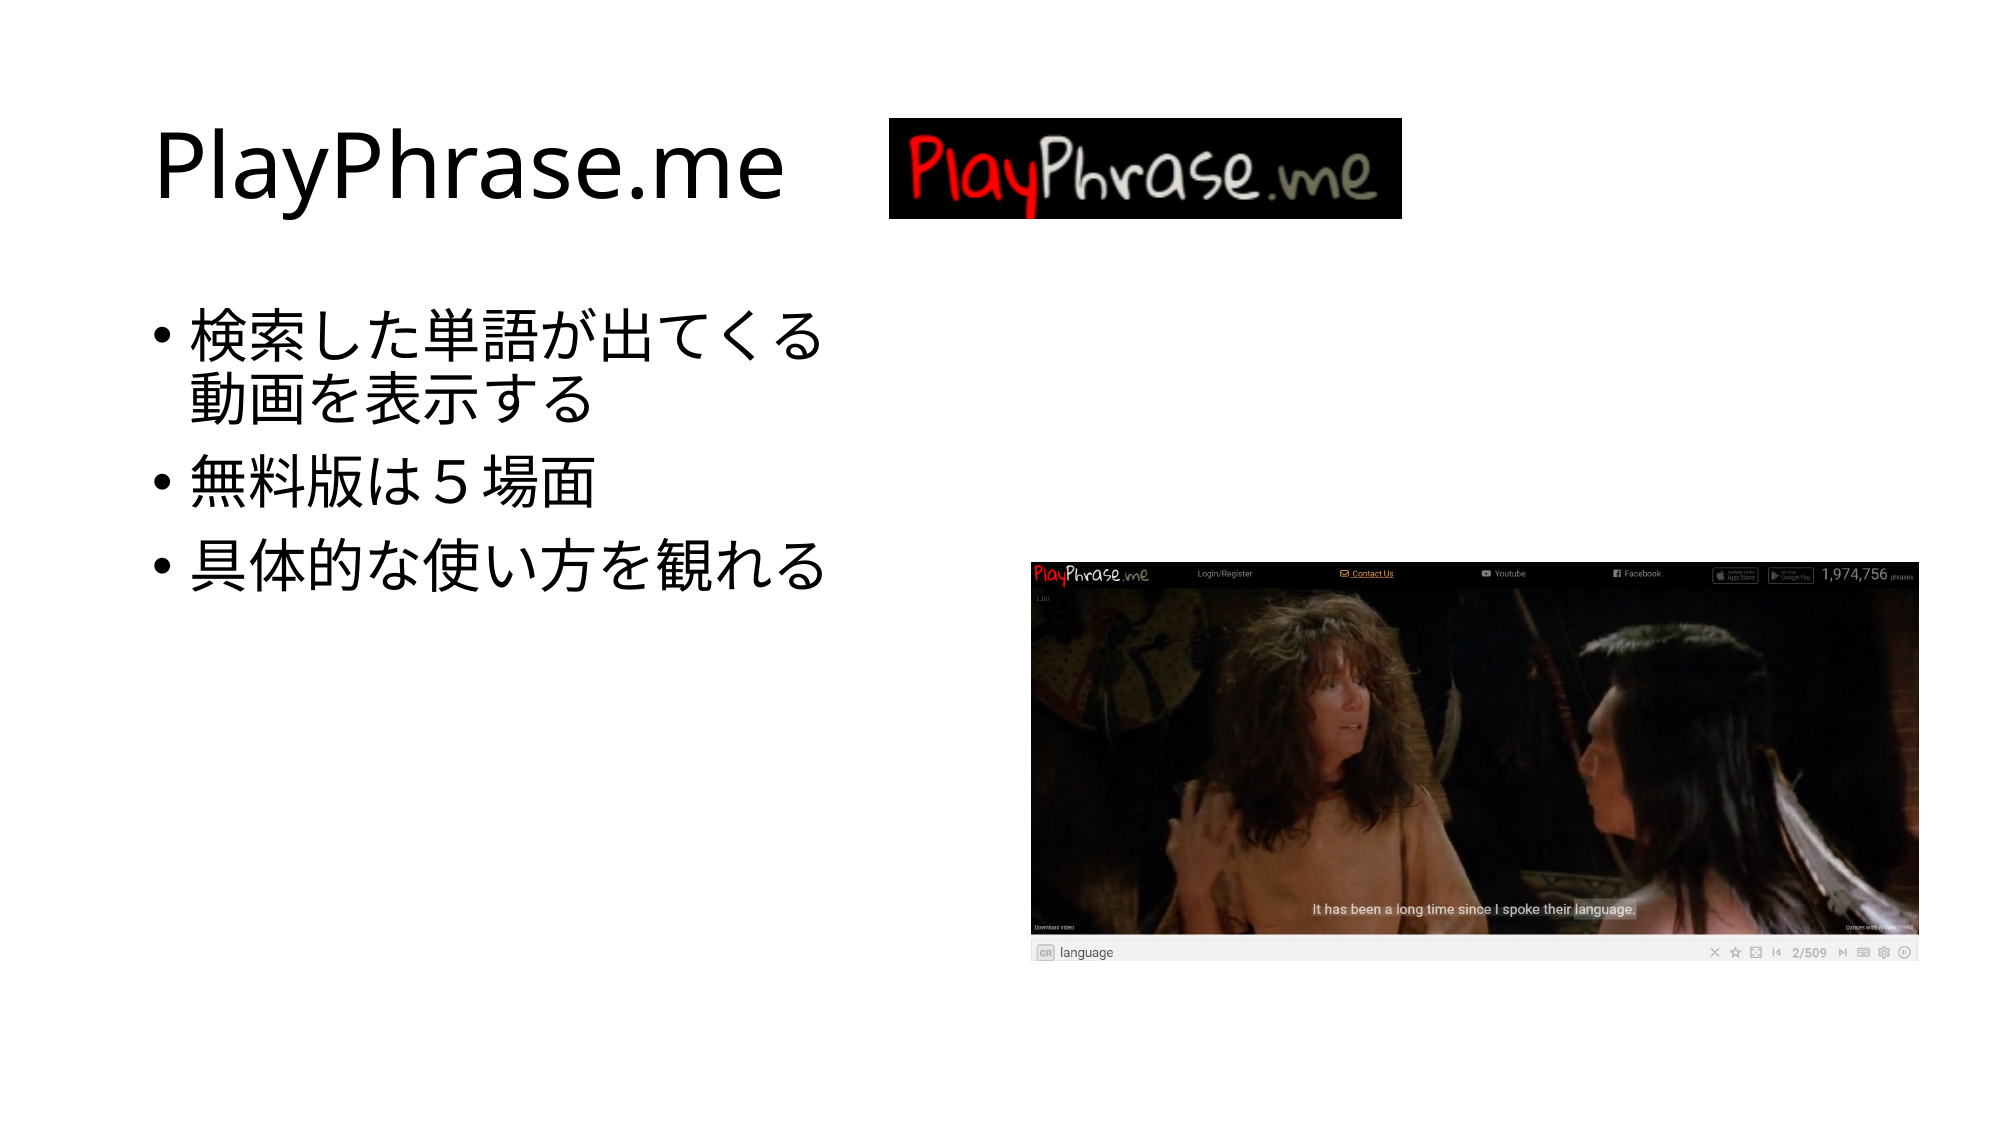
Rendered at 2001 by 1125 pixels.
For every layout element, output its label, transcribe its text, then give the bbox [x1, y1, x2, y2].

picture [889, 118, 1402, 219]
title PlayPhrase.me [137, 59, 1863, 278]
picture [1031, 562, 1919, 961]
list 検索した単語が出てくる 動画を表示する 無料版は５場面 具体的な使い方を観れる [137, 299, 1863, 1014]
